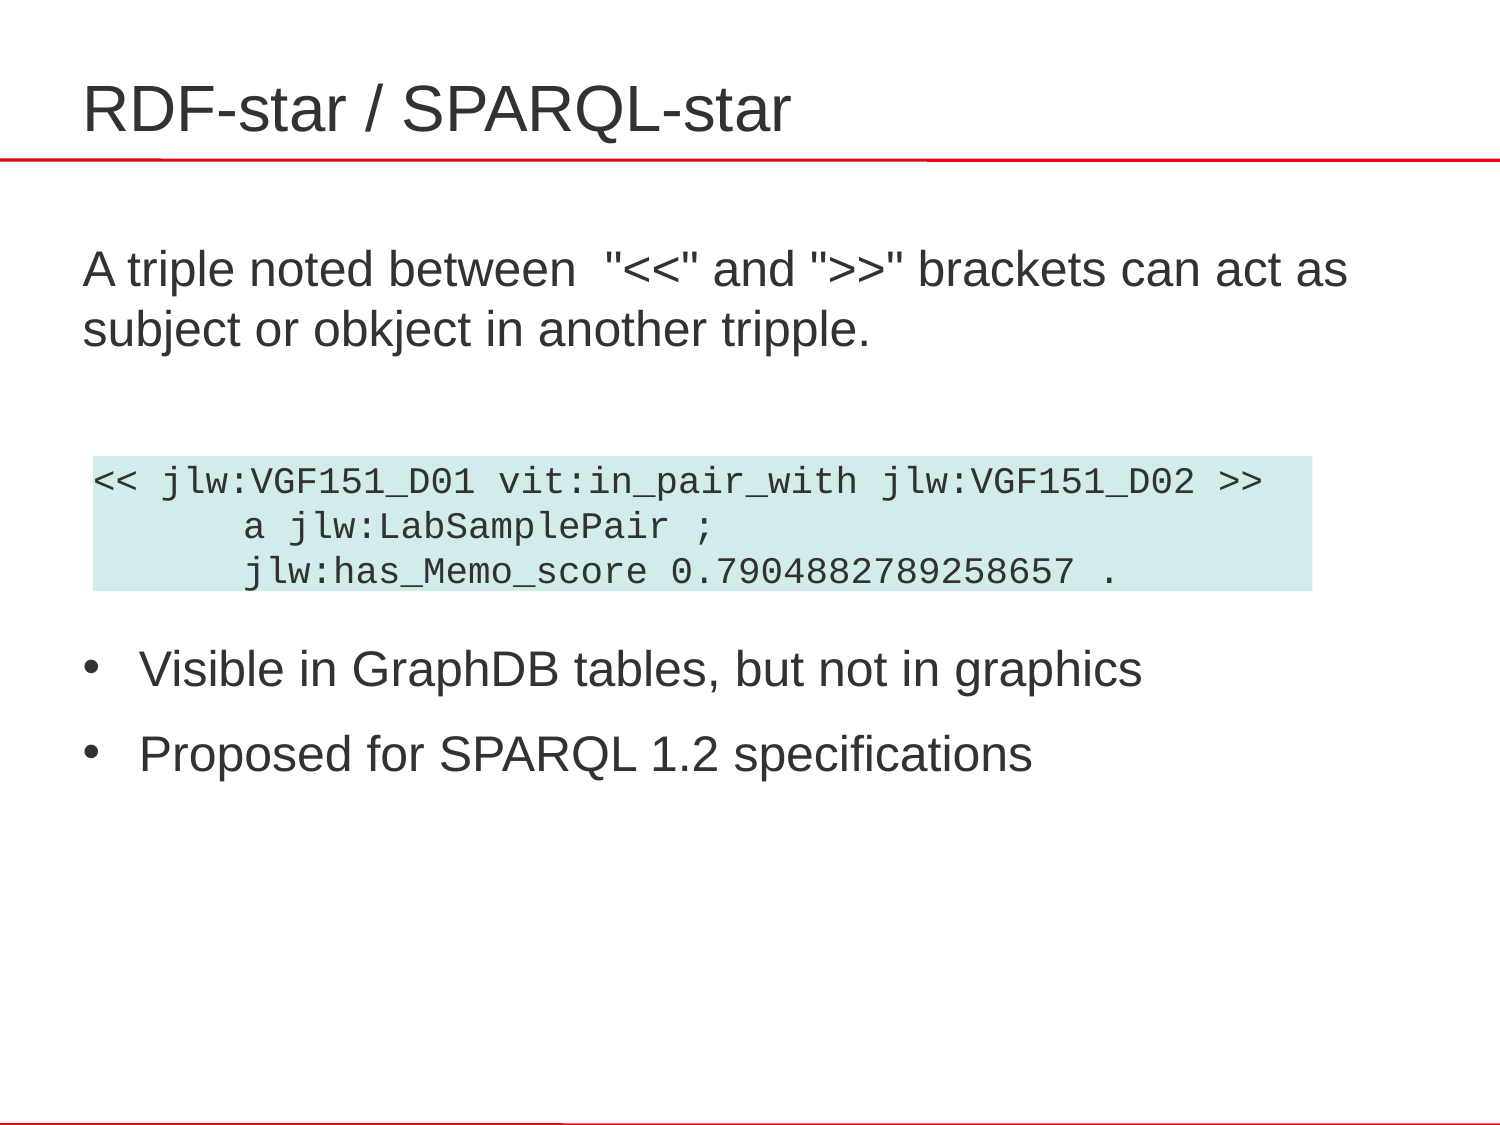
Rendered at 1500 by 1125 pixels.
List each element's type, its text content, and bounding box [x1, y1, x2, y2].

list A triple noted between "<<" and ">>" brackets can act as subject or obkject in another tripple. Visible in GraphDB tables, but not in graphics Proposed for SPARQL 1.2 specifications [82, 236, 1412, 1040]
title RDF-star / SPARQL-star [82, 66, 1412, 146]
text_box << jlw:VGF151_D01 vit:in_pair_with jlw:VGF151_D02 >> a jlw:LabSamplePair ; jlw:has_Memo_score 0.7904882789258657 . [93, 455, 1313, 592]
